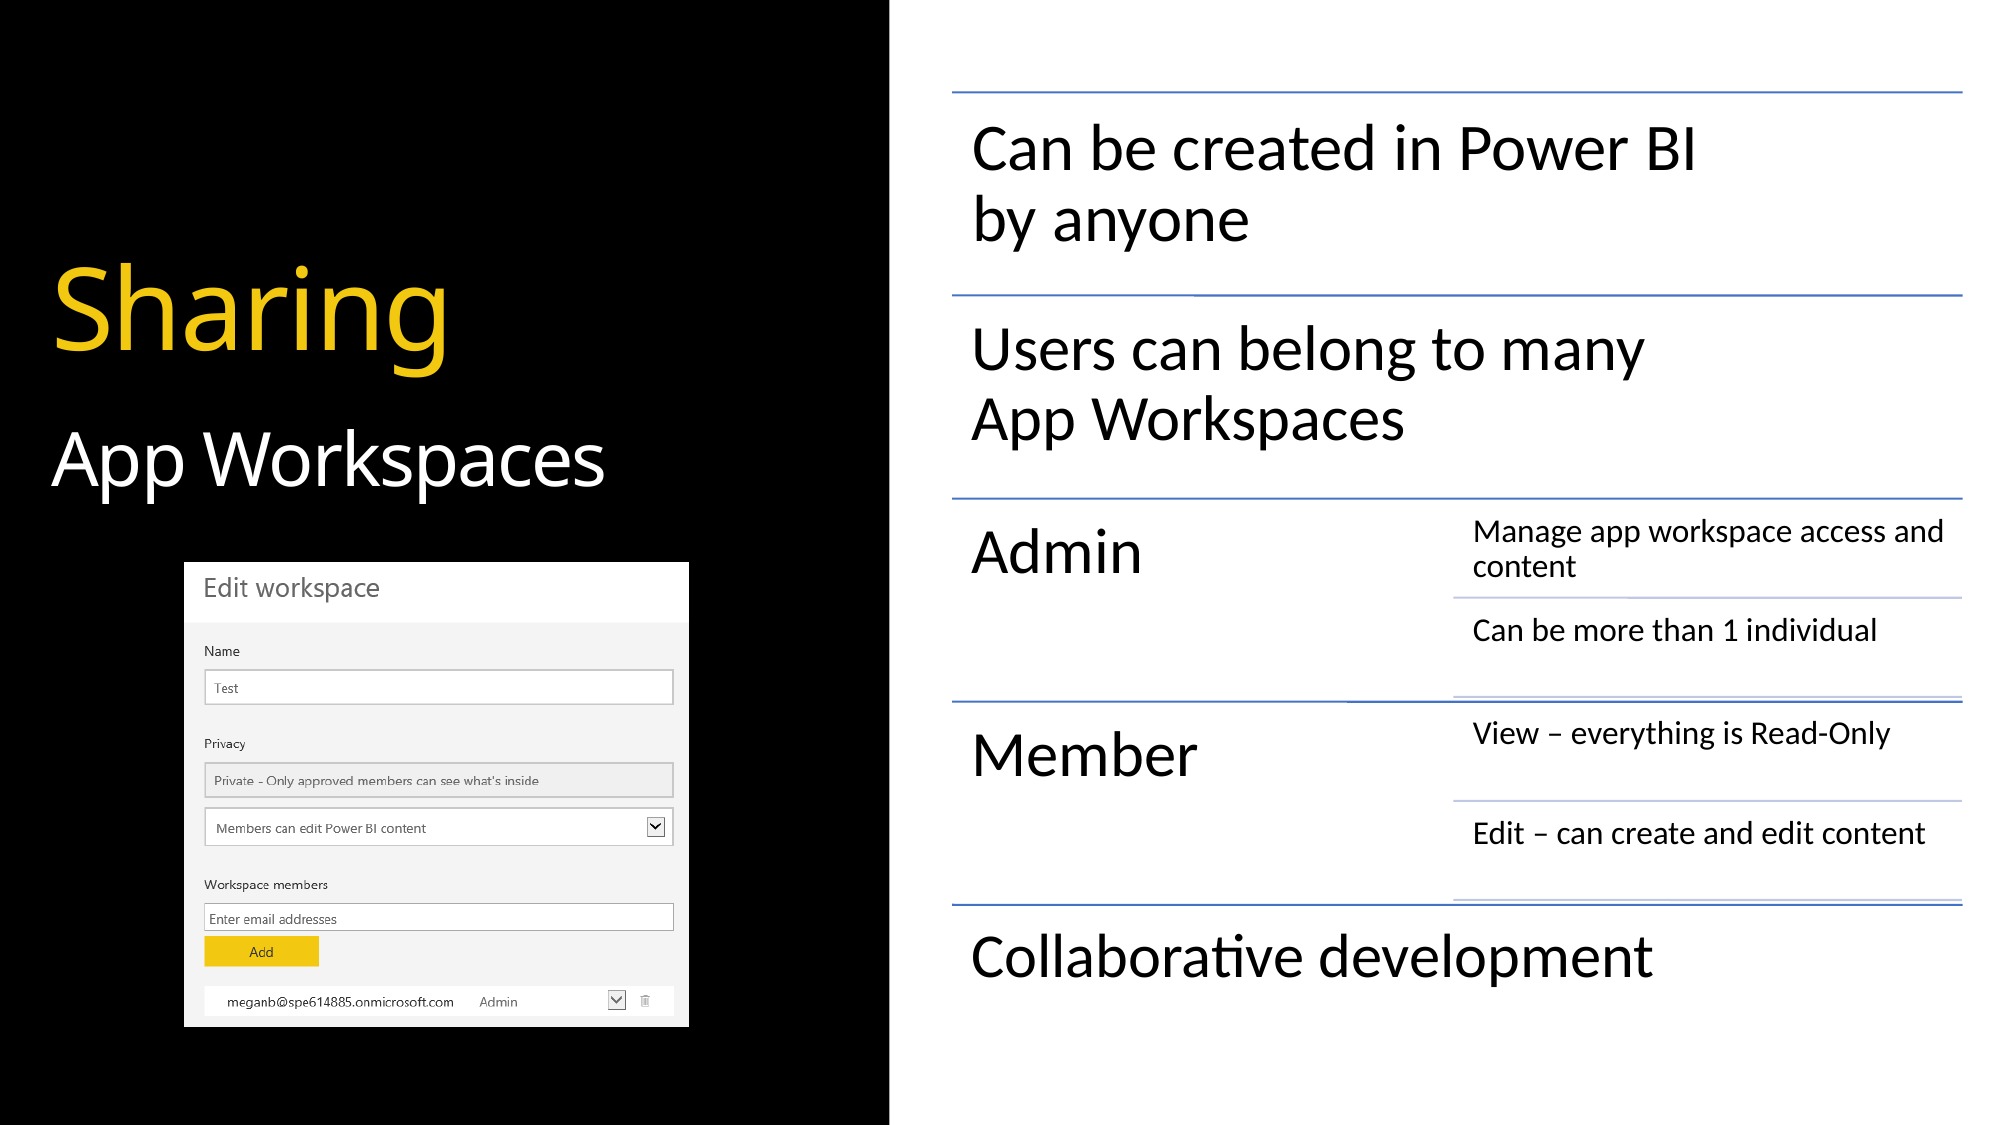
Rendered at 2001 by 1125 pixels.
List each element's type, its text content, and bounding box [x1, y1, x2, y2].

text_box Sharing [27, 223, 859, 372]
text_box App Workspaces [27, 372, 859, 553]
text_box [952, 92, 1963, 1109]
picture [184, 562, 689, 1027]
